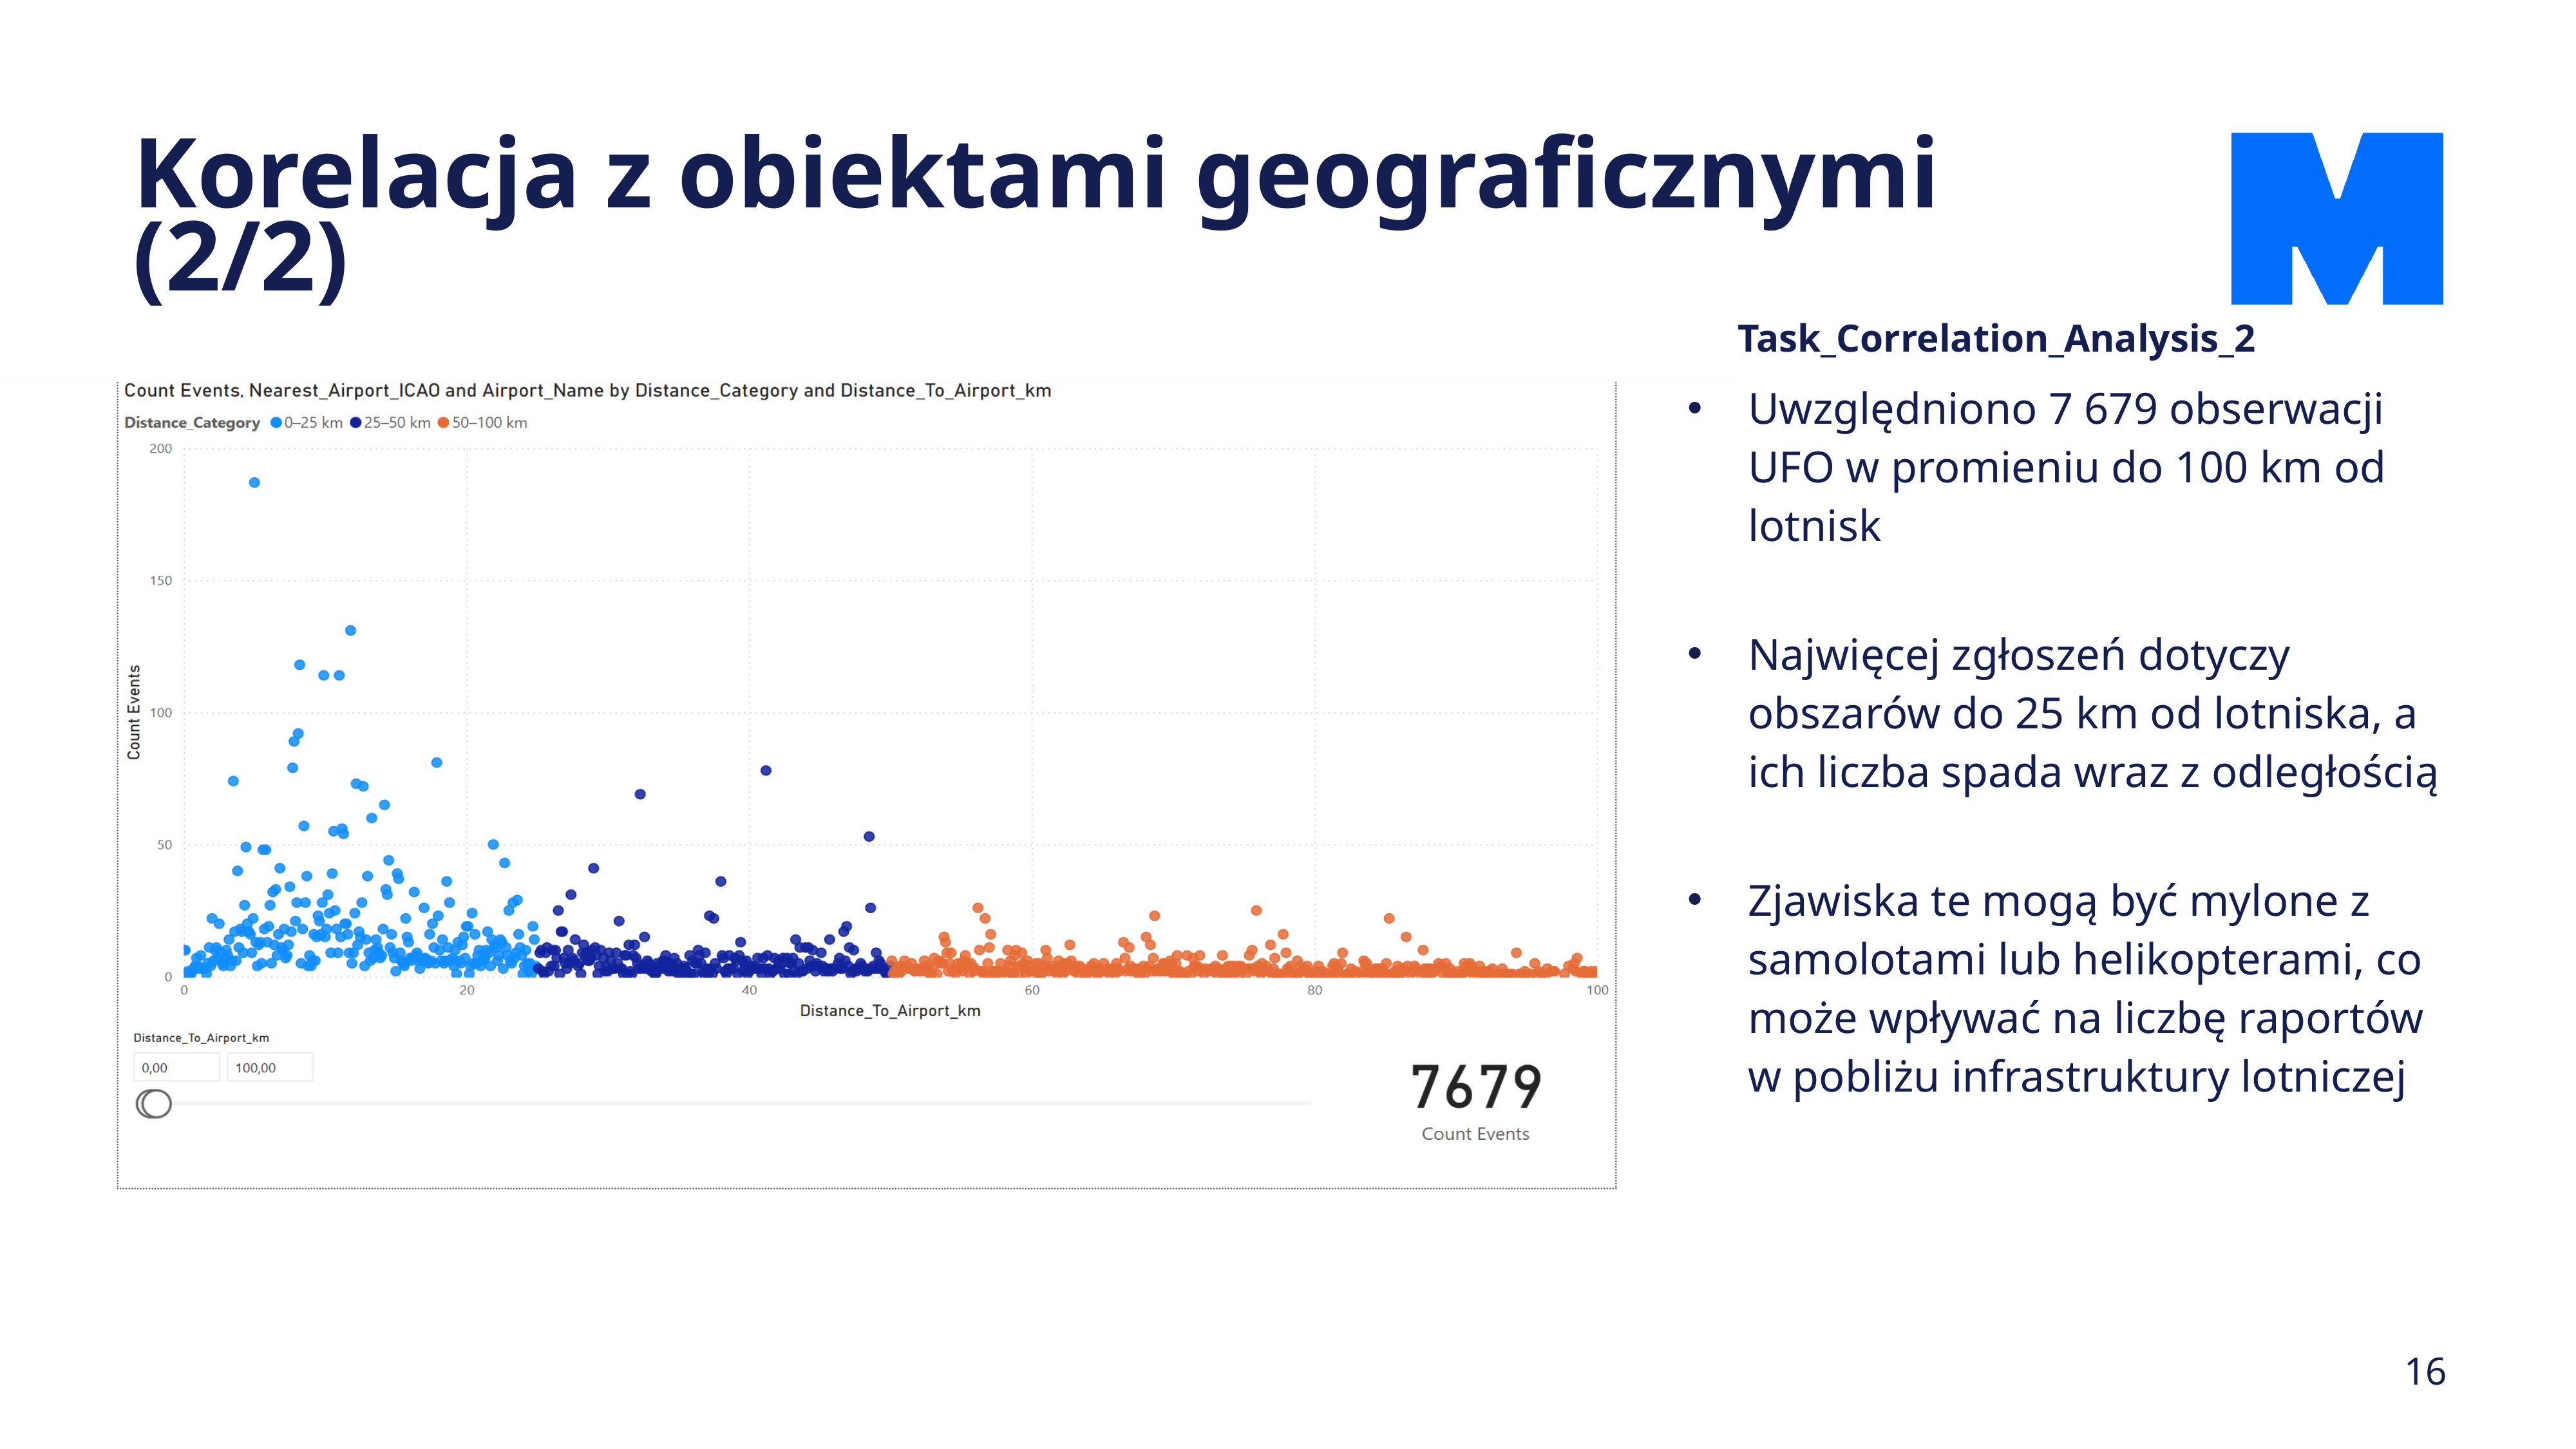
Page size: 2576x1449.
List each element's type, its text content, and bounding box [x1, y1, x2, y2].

title Korelacja z obiektami geograficznymi (2/2) [133, 140, 2012, 229]
picture [2231, 133, 2443, 305]
picture [0, 381, 1738, 1192]
slide_number 16 [2231, 1347, 2447, 1394]
list Uwzględniono 7 679 obserwacji UFO w promieniu do 100 km od lotnisk Najwięcej zgłoszeń dotyczy obszarów do 25 km od lotniska, a ich liczba spada wraz z odległością Zjawiska te mogą być mylone z samolotami lub helikopterami, co może wpływać na liczbę raportów w pobliżu infrastruktury lotniczej [1687, 374, 2454, 1171]
text_box Task_Correlation_Analysis_2 [1738, 314, 2286, 374]
